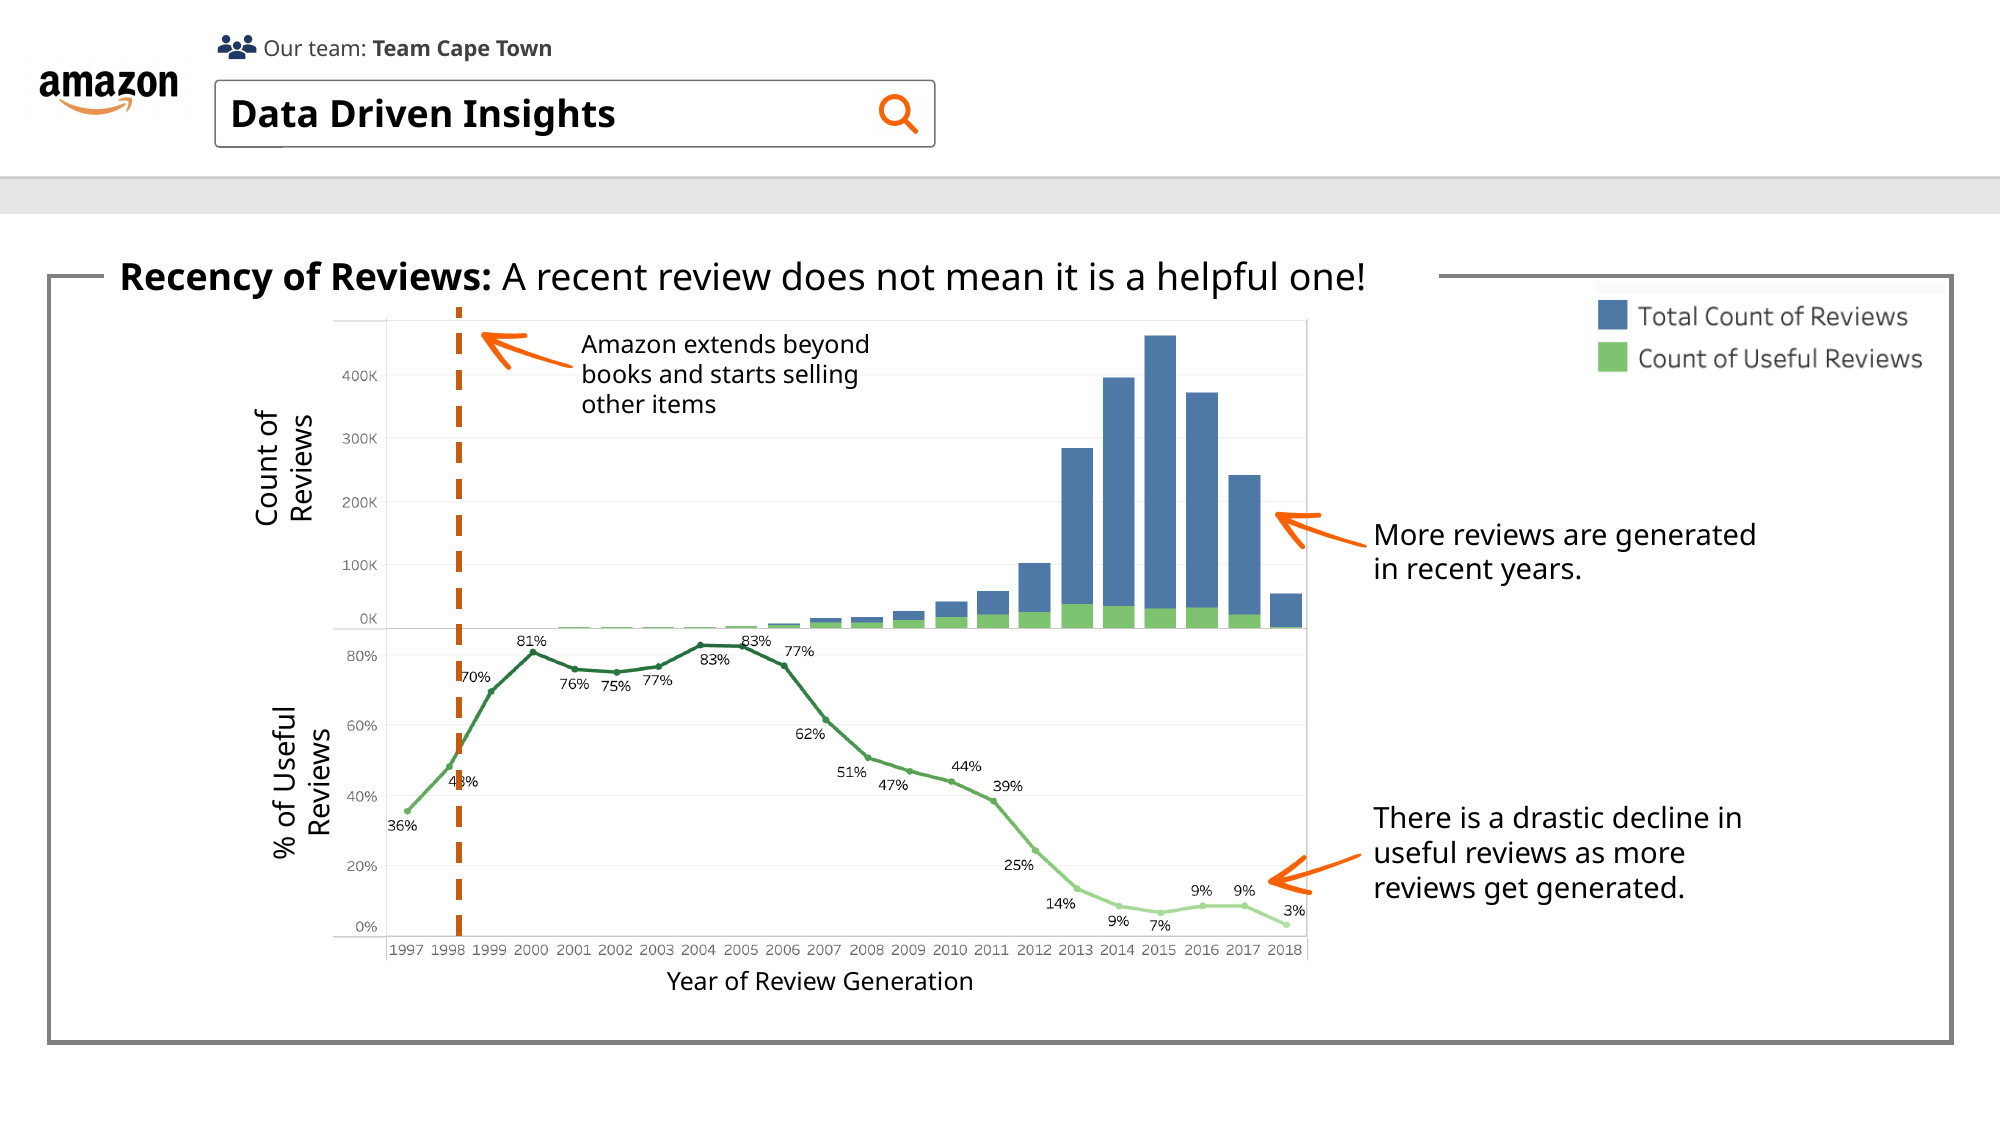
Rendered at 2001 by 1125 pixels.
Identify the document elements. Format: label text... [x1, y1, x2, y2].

text_box [214, 79, 936, 149]
picture [0, 175, 2000, 214]
text_box Our team: Team Cape Town [259, 27, 796, 69]
text_box % of Useful Reviews [257, 652, 333, 914]
text_box Recency of Reviews: A recent review does not mean it is a helpful one! [104, 243, 1439, 308]
picture [14, 50, 206, 133]
text_box Data Driven Insights [215, 82, 762, 143]
text_box There is a drastic decline in useful reviews as more reviews get generated. [1358, 792, 1782, 912]
picture [215, 25, 259, 69]
text_box More reviews are generated in recent years. [1358, 508, 1782, 594]
text_box Count of Reviews [240, 338, 325, 600]
picture [871, 92, 926, 137]
text_box Year of Review Generation [333, 965, 1309, 1003]
text_box [48, 275, 1953, 1044]
picture [1594, 281, 1945, 378]
picture [333, 296, 1382, 965]
